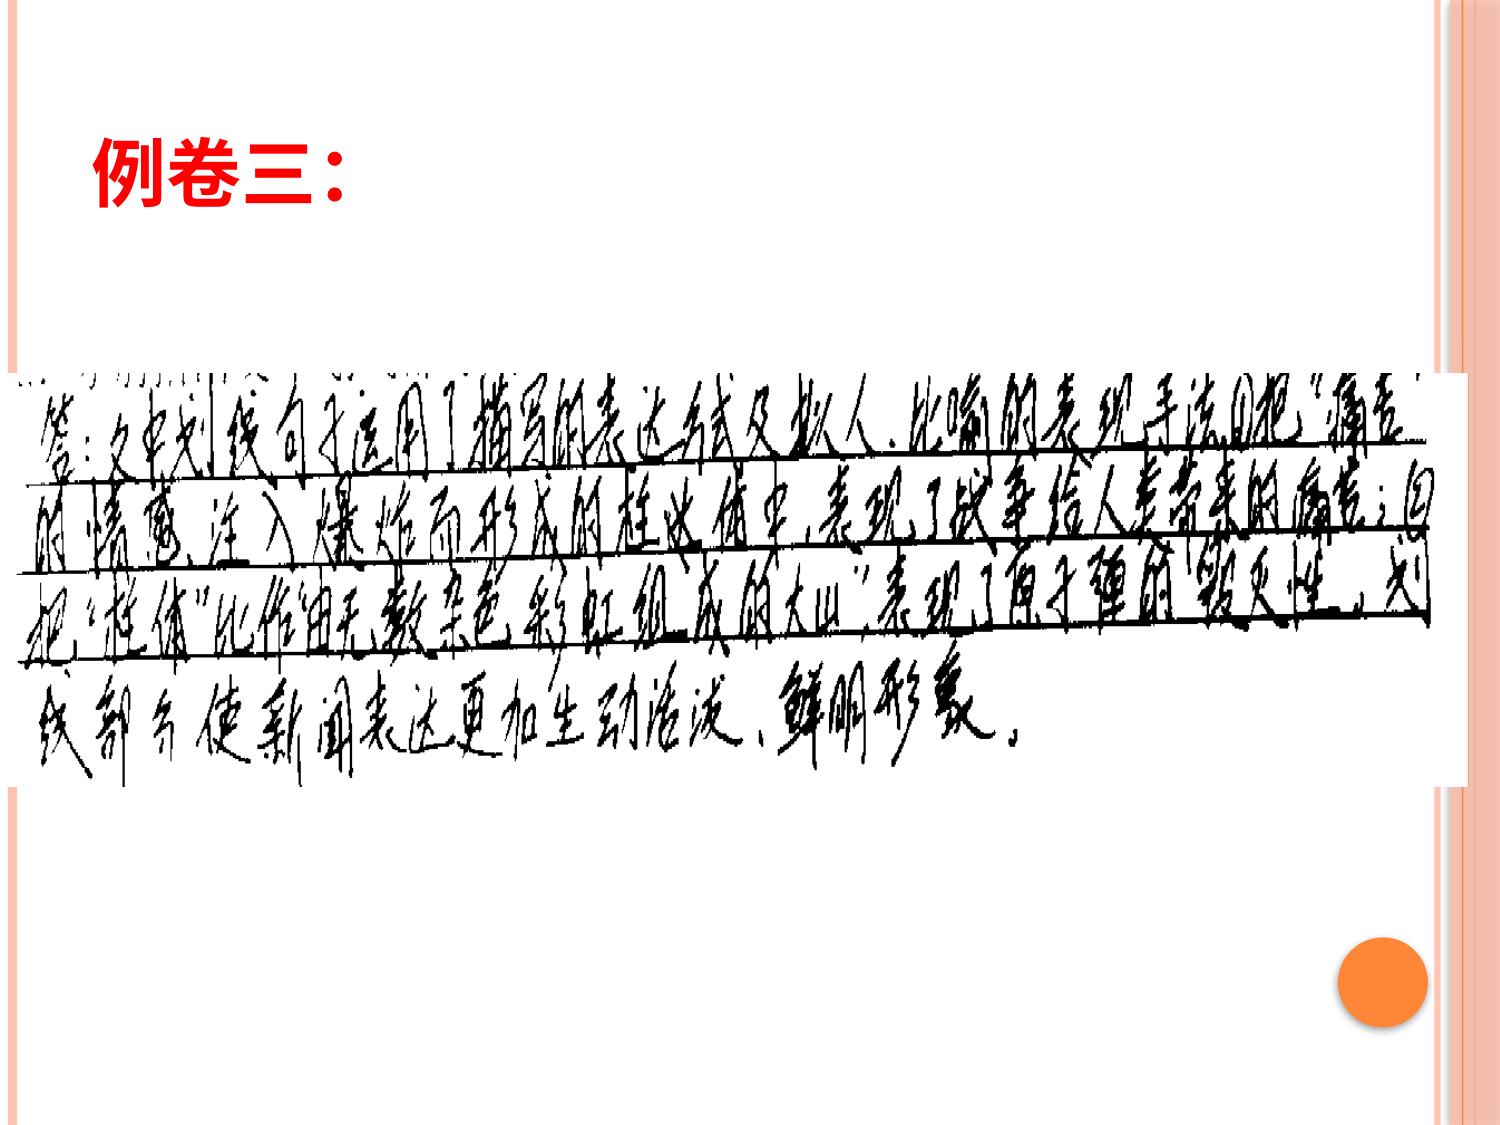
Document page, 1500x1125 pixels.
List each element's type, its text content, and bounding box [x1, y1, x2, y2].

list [0, 372, 1500, 788]
title 例卷三： [76, 70, 1302, 274]
